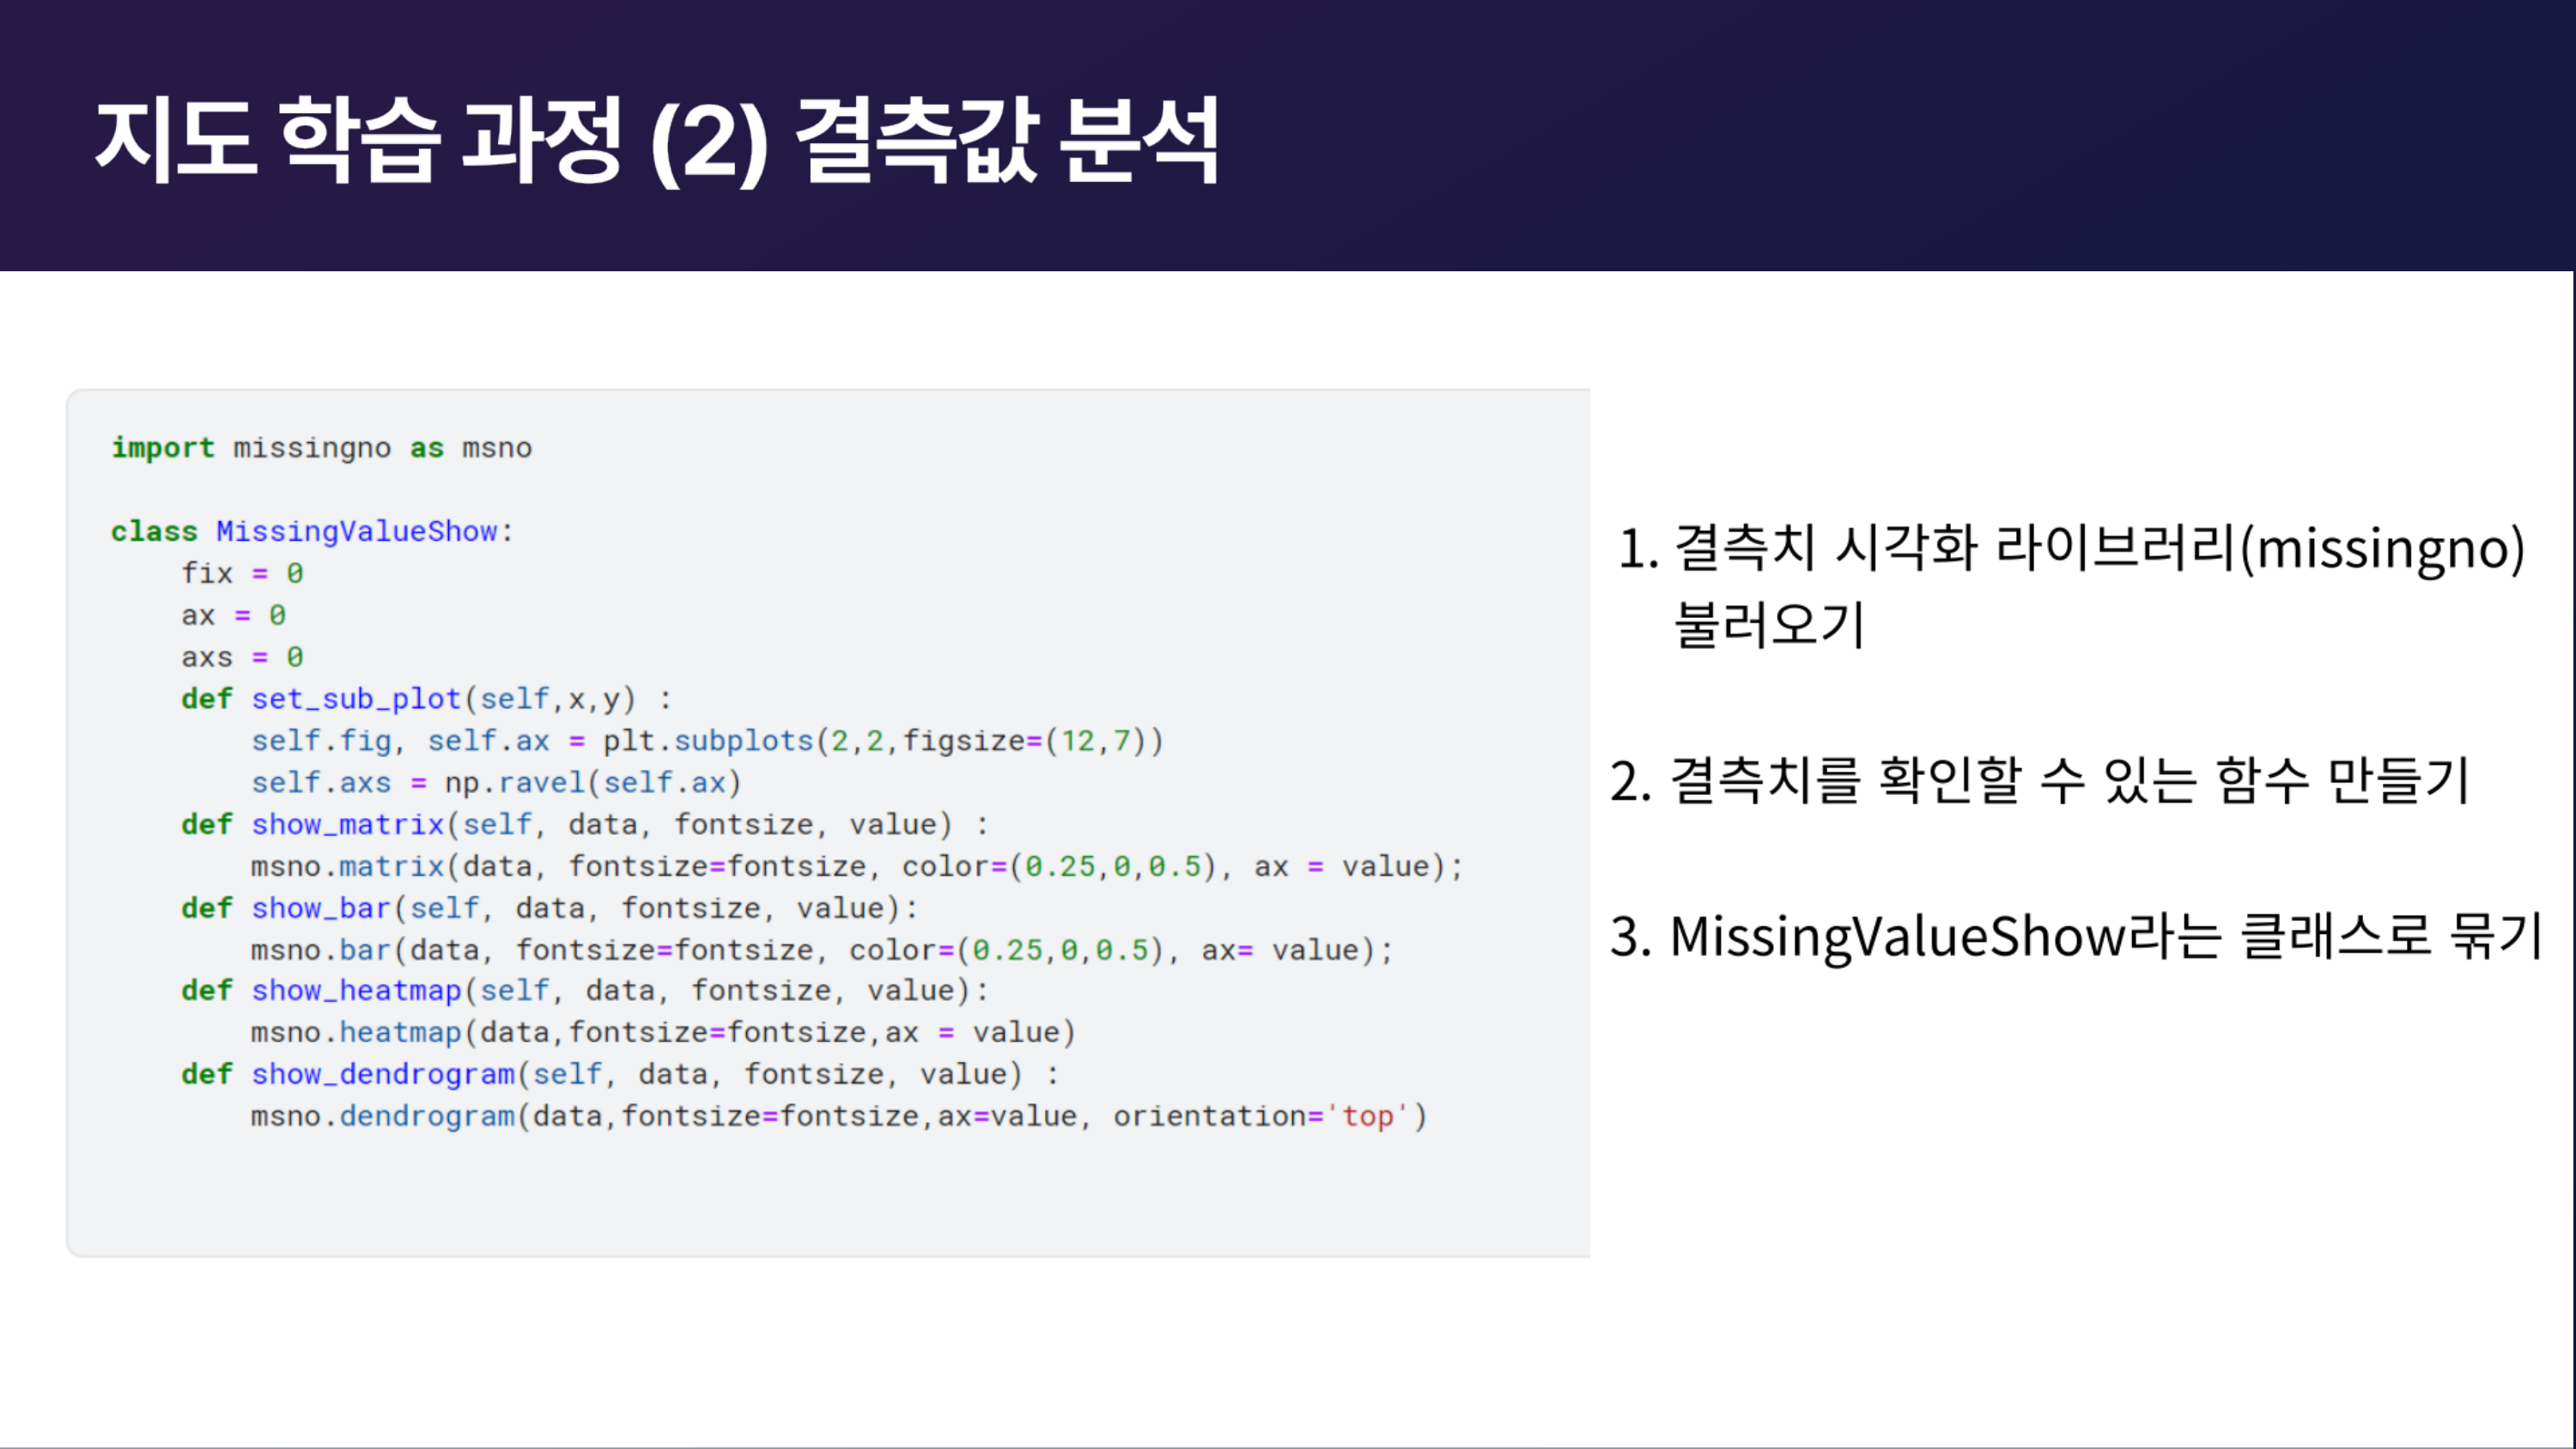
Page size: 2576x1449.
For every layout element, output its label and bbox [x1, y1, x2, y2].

text_box [0, 0, 2576, 268]
text_box [0, 270, 2573, 1449]
picture [1594, 492, 2576, 1095]
picture [64, 41, 1312, 298]
text_box [61, 384, 1590, 1260]
